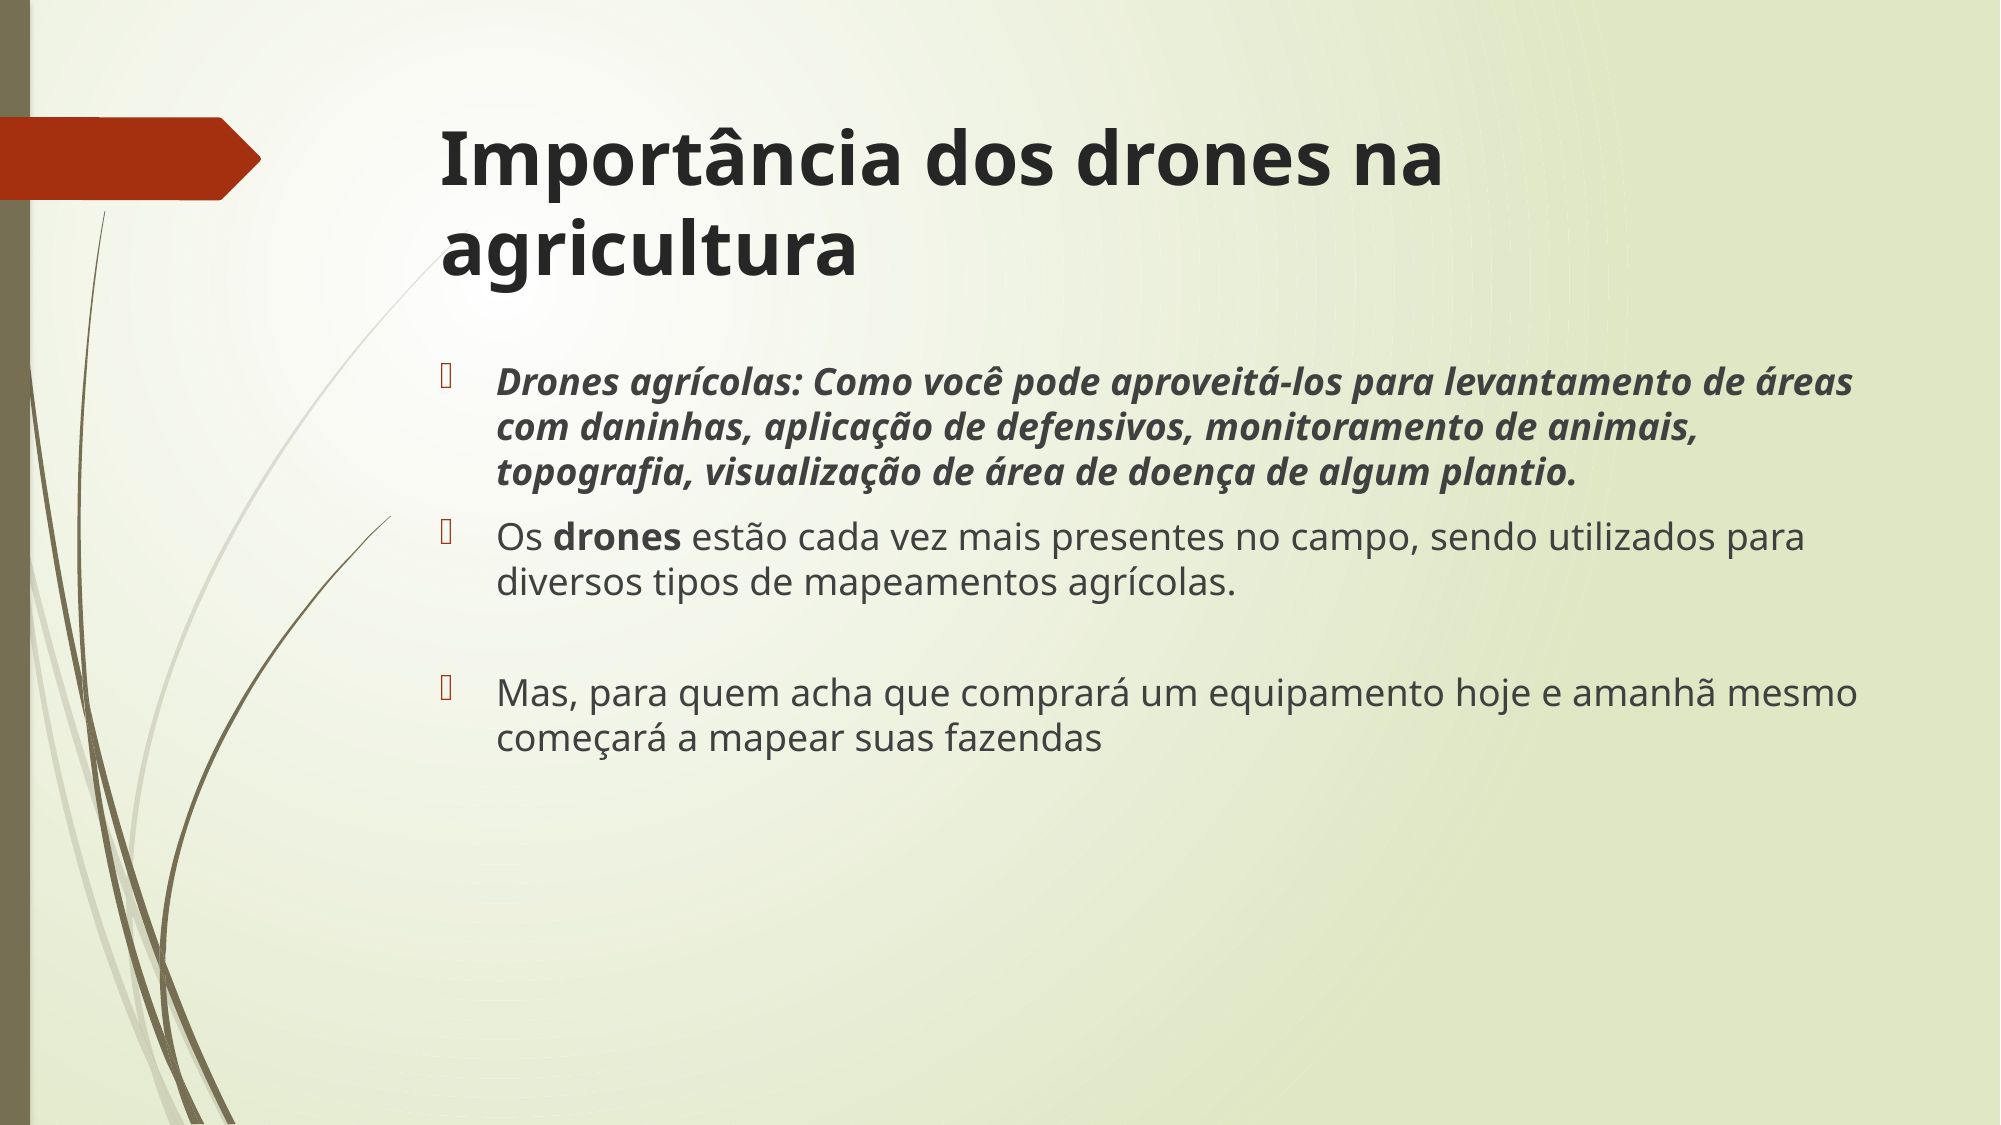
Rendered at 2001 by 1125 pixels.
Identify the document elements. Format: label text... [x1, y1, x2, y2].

title Importância dos drones na agricultura [425, 102, 1888, 313]
list Drones agrícolas: Como você pode aproveitá-los para levantamento de áreas com daninhas, aplicação de defensivos, monitoramento de animais, topografia, visualização de área de doença de algum plantio. Os drones estão cada vez mais presentes no campo, sendo utilizados para diversos tipos de mapeamentos agrícolas. Mas, para quem acha que comprará um equipamento hoje e amanhã mesmo começará a mapear suas fazendas [424, 350, 1888, 970]
